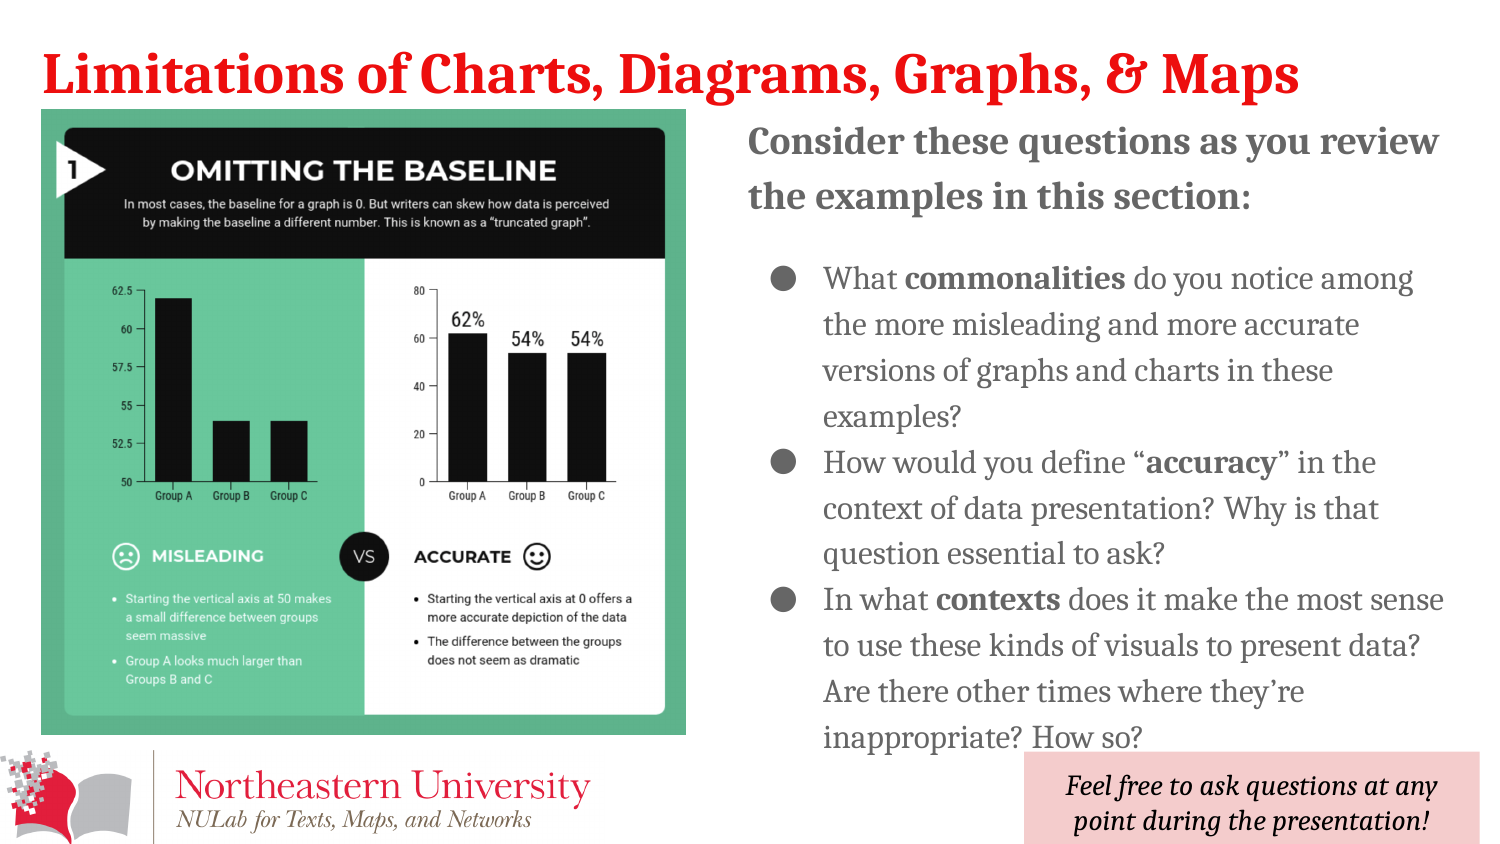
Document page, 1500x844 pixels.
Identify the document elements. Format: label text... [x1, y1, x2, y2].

picture [0, 750, 605, 844]
picture [41, 109, 687, 735]
text_box Feel free to ask questions at any point during the presentation! [1024, 751, 1480, 844]
list Consider these questions as you review the examples in this section: What commonalities do you notice among the more misleading and more accurate versions of graphs and charts in these examples? How would you define “accuracy” in the context of data presentation? Why is that question essential to ask? In what contexts does it make the most sense to use these kinds of visuals to present data? Are there other times where they’re inappropriate? How so? [733, 114, 1472, 714]
title Limitations of Charts, Diagrams, Graphs, & Maps [27, 19, 1472, 114]
